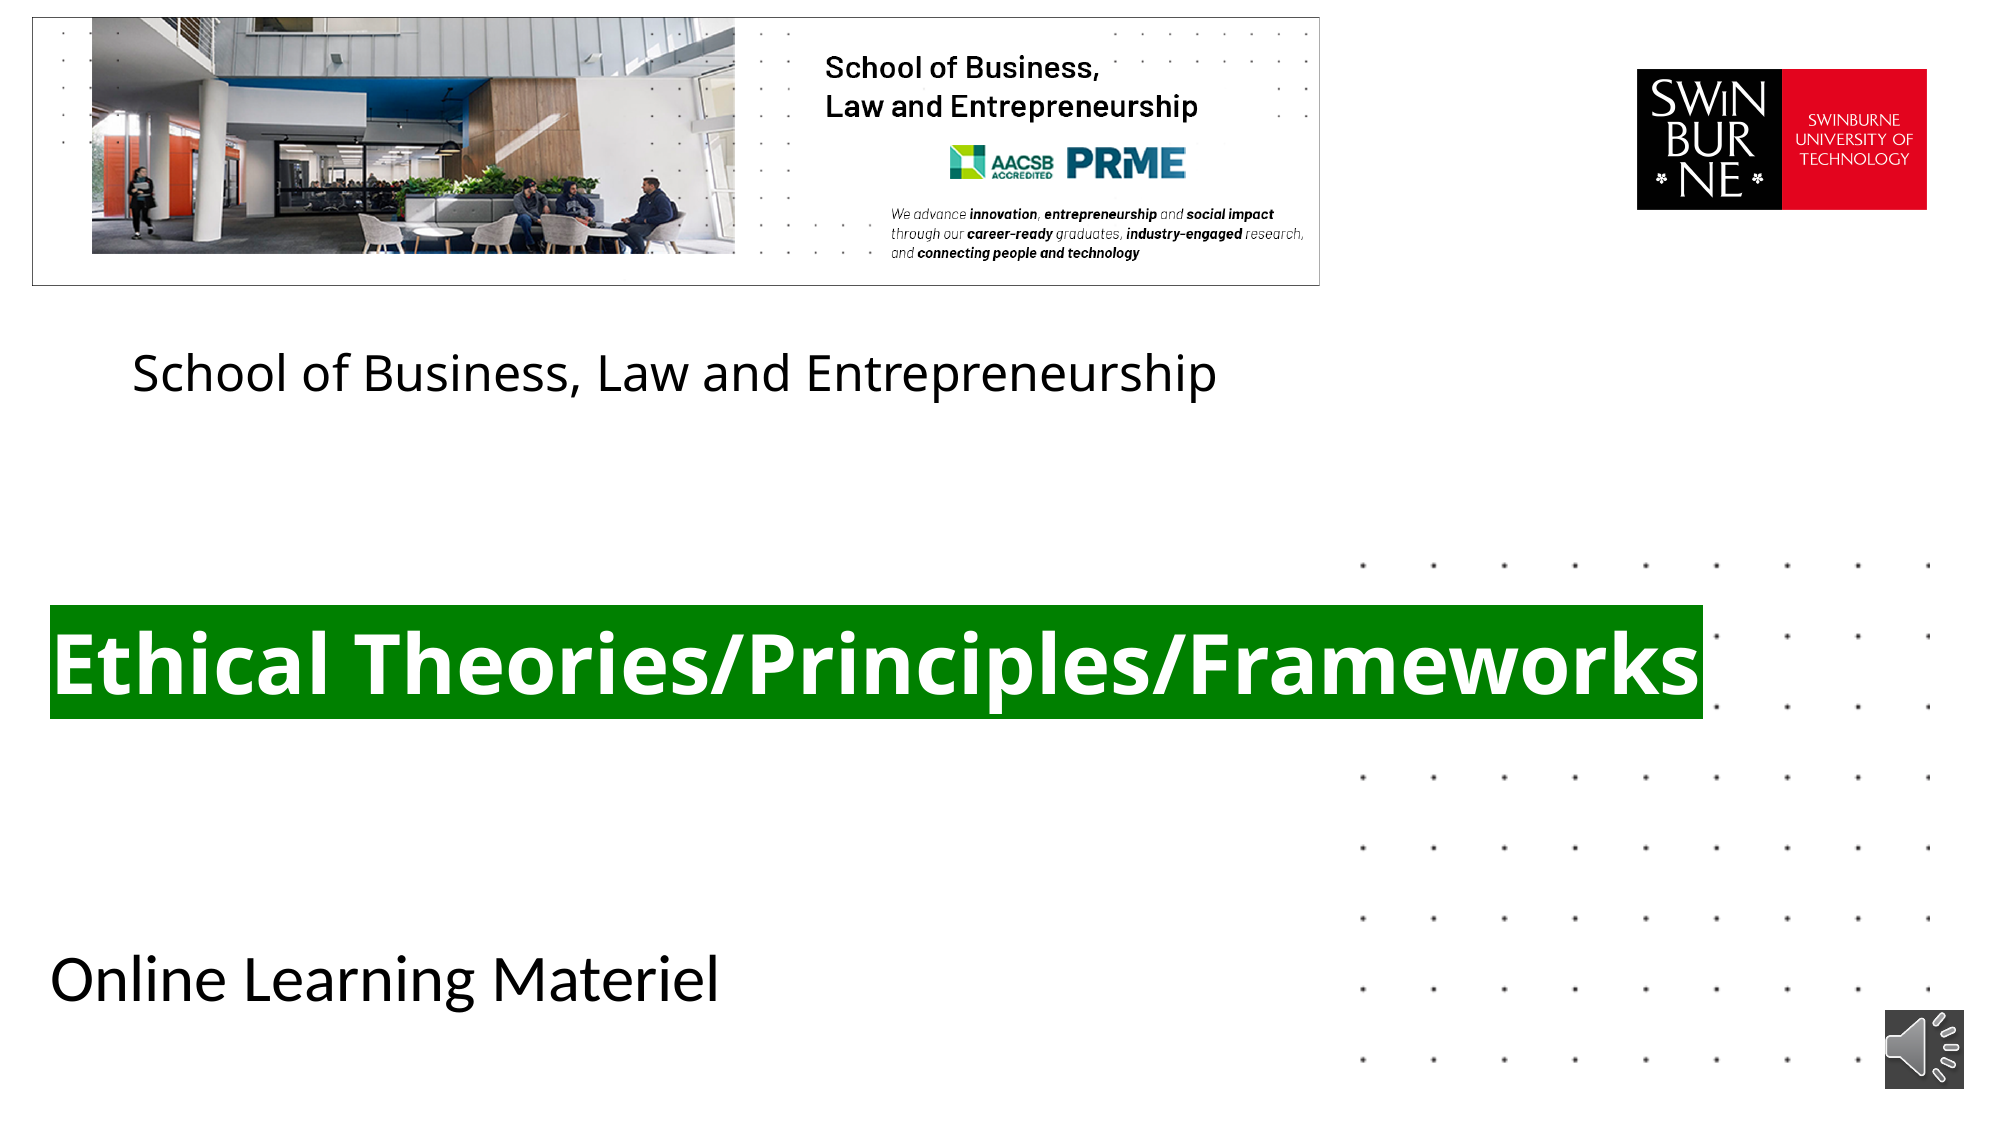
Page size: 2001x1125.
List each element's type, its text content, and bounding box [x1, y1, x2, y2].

picture [32, 16, 1320, 287]
title Ethical Theories/Principles/Frameworks [35, 565, 1885, 702]
text_box School of Business, Law and Entrepreneurship [117, 334, 1292, 409]
picture [1637, 69, 1927, 210]
picture [1884, 1009, 1965, 1090]
text_box Online Learning Materiel [35, 926, 990, 1022]
